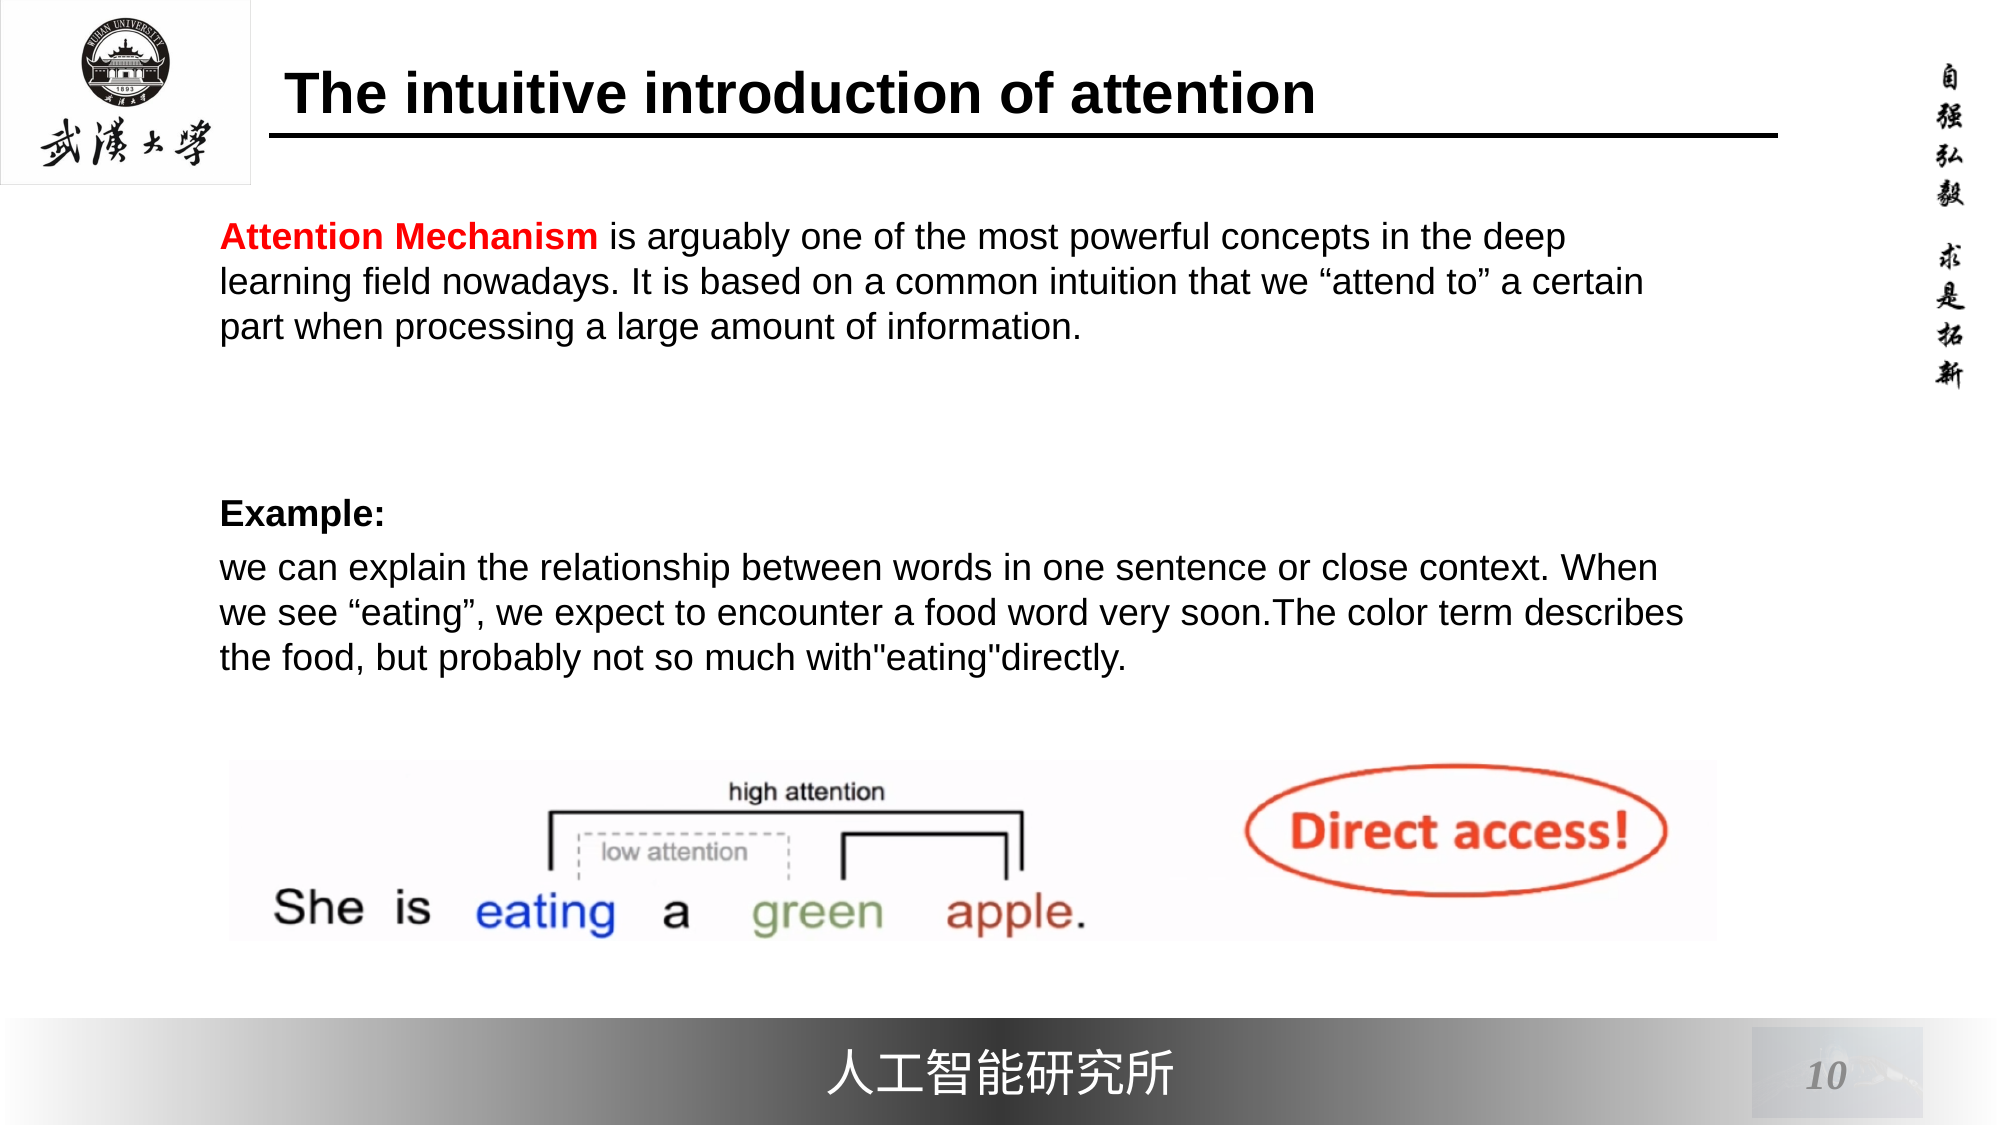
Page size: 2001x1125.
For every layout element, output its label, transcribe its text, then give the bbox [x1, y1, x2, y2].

text_box Example: [204, 459, 444, 542]
picture [1924, 160, 1980, 400]
picture [0, 0, 251, 185]
title The intuitive introduction of attention [269, 29, 1995, 160]
slide_number 10 [1412, 1042, 1863, 1103]
text_box Attention Mechanism is arguably one of the most powerful concepts in the deep learning field nowadays. It is based on a common intuition that we “attend to” a certain part when processing a large amount of information. [204, 204, 1672, 355]
text_box we can explain the relationship between words in one sentence or close context. When we see “eating”, we expect to encounter a food word very soon.The color term describes the food, but probably not so much with"eating"directly. [204, 535, 1706, 686]
picture [229, 760, 1717, 941]
